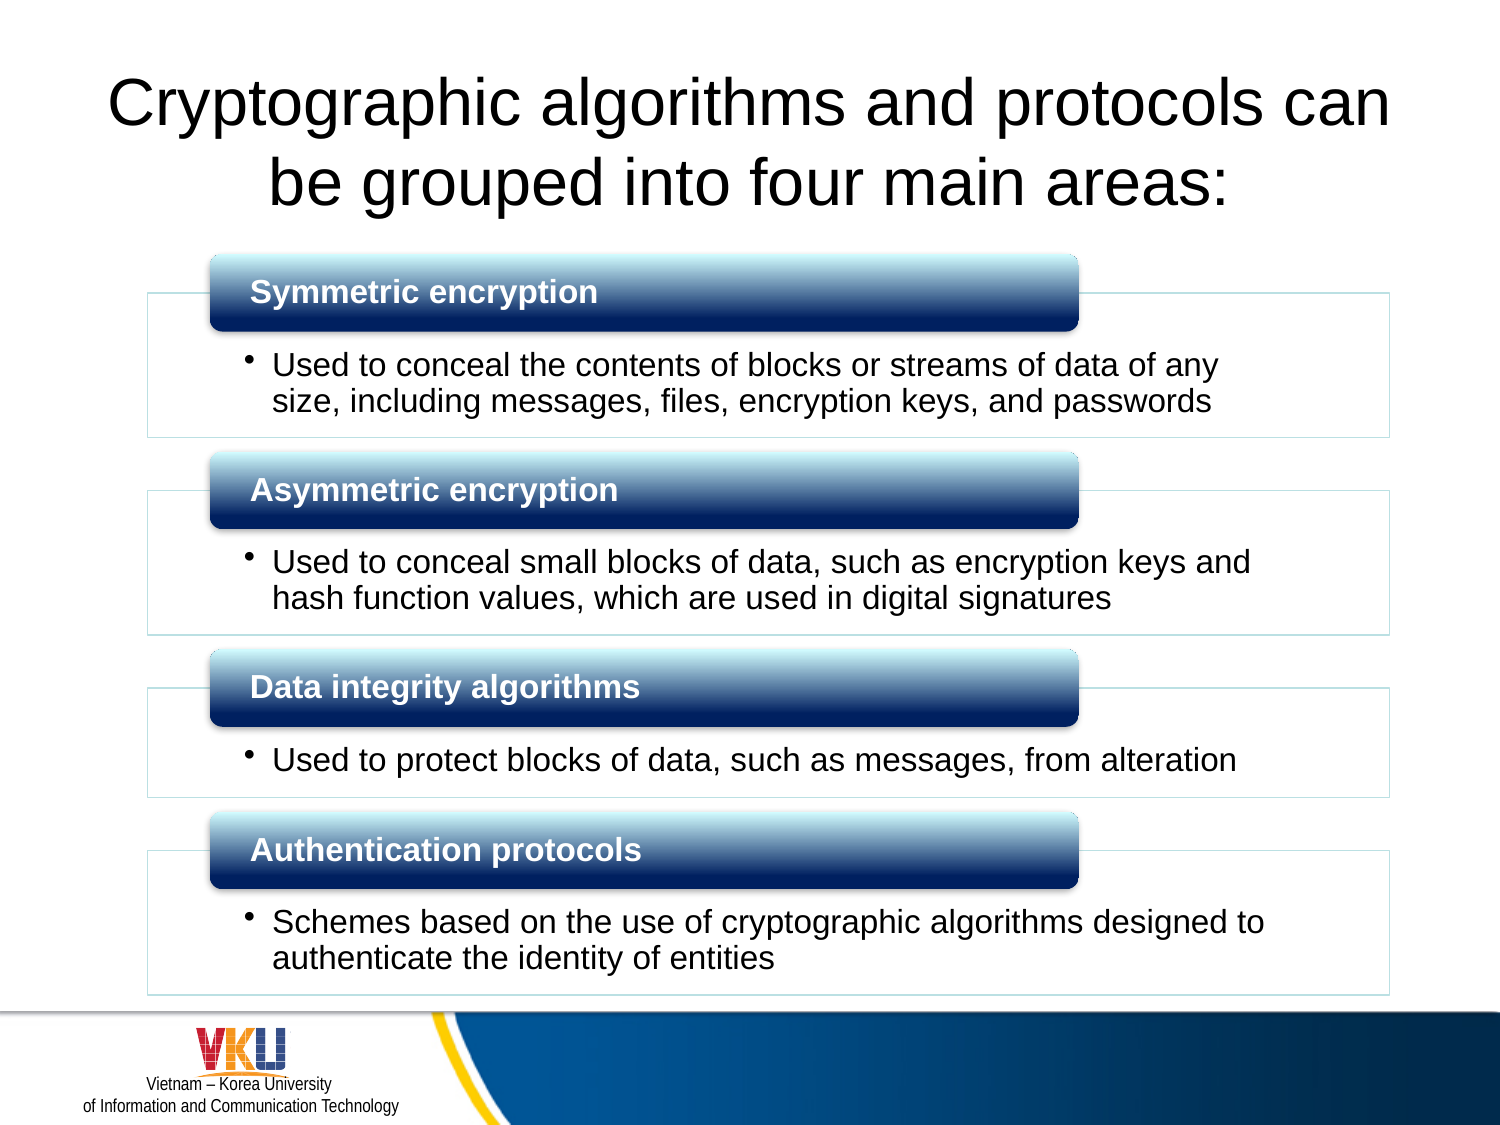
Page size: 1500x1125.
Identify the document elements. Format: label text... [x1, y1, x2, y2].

picture [0, 1011, 1500, 1125]
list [147, 231, 1390, 1018]
title Cryptographic algorithms and protocols can be grouped into four main areas: [75, 45, 1425, 233]
